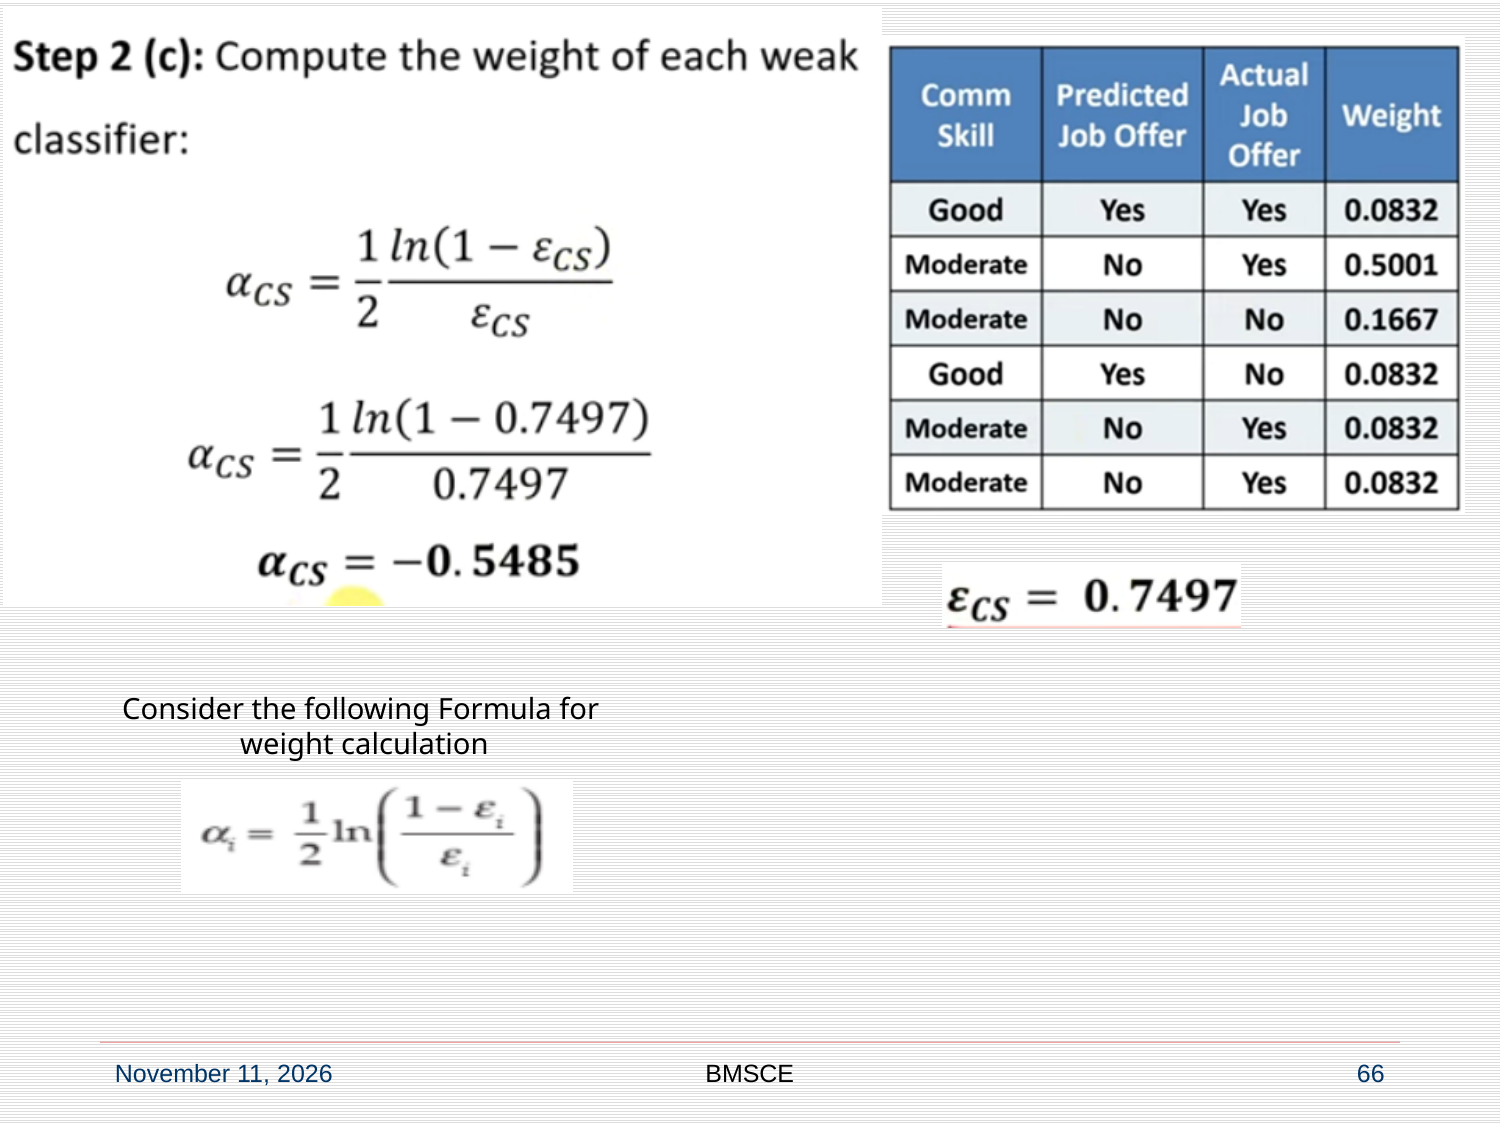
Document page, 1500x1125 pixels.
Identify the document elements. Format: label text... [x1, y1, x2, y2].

slide_number 66 [1074, 1049, 1401, 1103]
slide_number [99, 1049, 426, 1103]
picture [181, 781, 573, 893]
footer BMSCE [512, 1049, 988, 1103]
text_box Consider the following Formula for weight calculation [107, 682, 622, 768]
picture [942, 564, 1242, 628]
picture [3, 8, 1466, 606]
